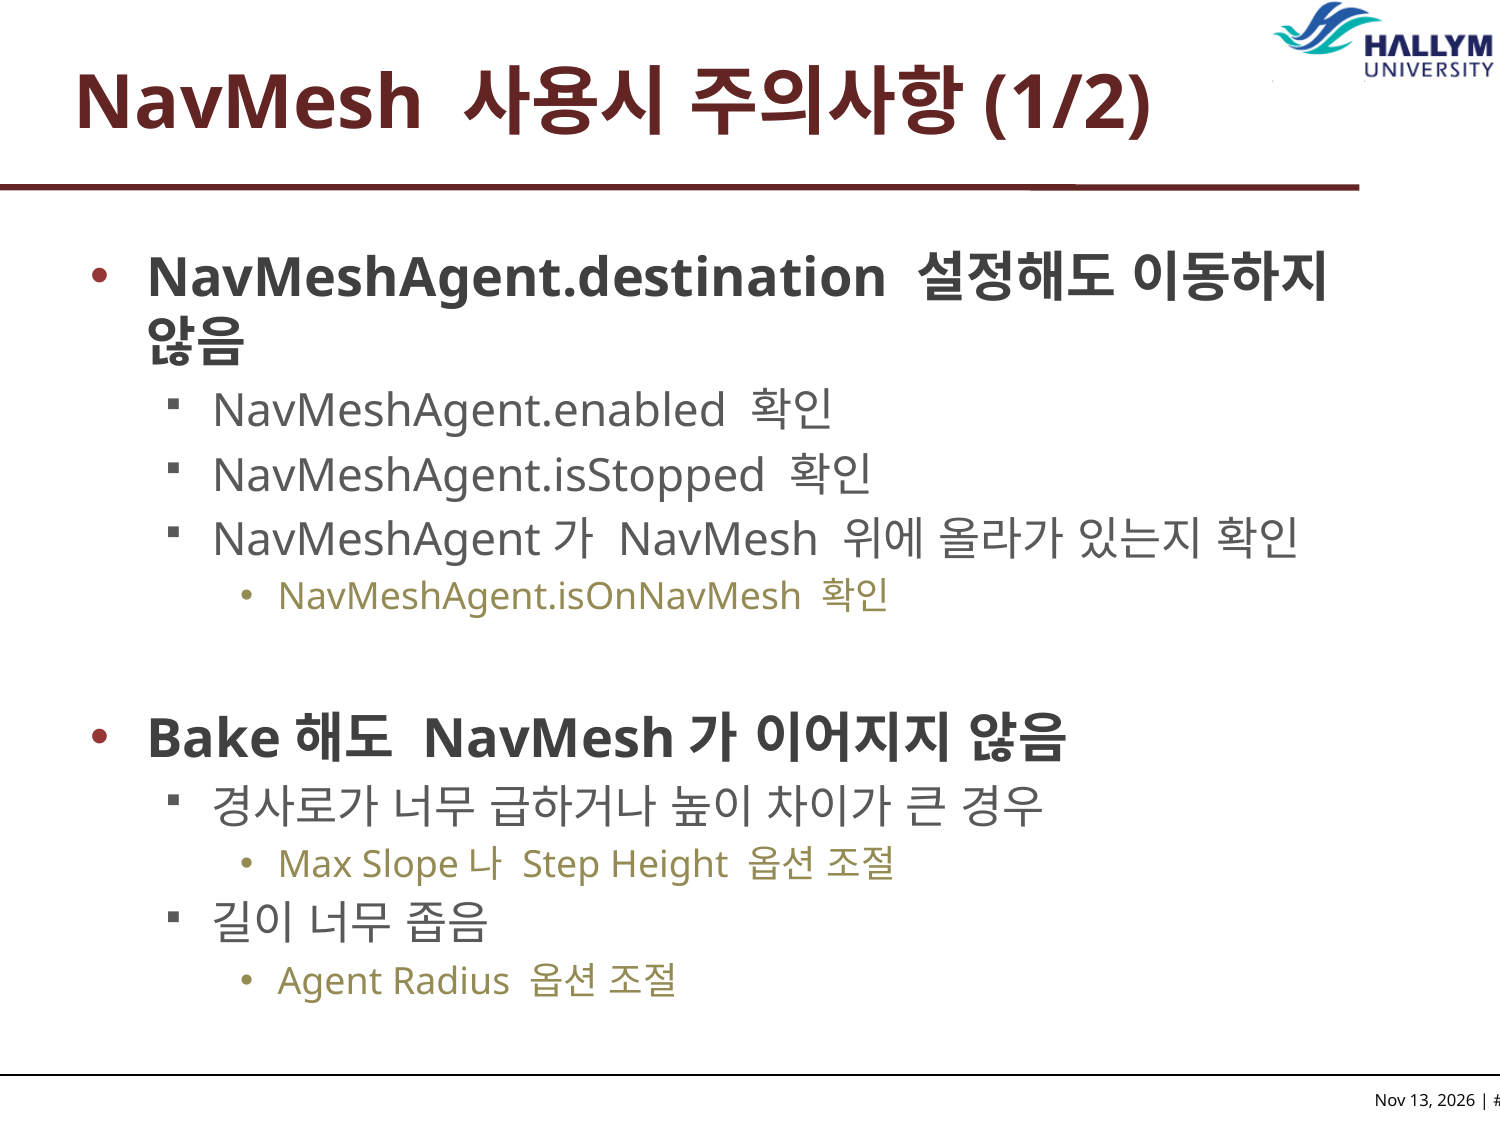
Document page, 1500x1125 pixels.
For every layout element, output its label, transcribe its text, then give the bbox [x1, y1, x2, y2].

title NavMesh 사용시 주의사항(1/2) [44, 33, 1395, 164]
list NavMeshAgent.destination 설정해도 이동하지 않음 NavMeshAgent.enabled 확인 NavMeshAgent.isStopped 확인 NavMeshAgent가 NavMesh 위에 올라가 있는지 확인 NavMeshAgent.isOnNavMesh 확인 Bake해도 NavMesh가 이어지지 않음 경사로가 너무 급하거나 높이 차이가 큰 경우 Max Slope나 Step Height 옵션 조절 길이 너무 좁음 Agent Radius 옵션 조절 [75, 234, 1425, 1032]
picture [1269, 0, 1500, 82]
